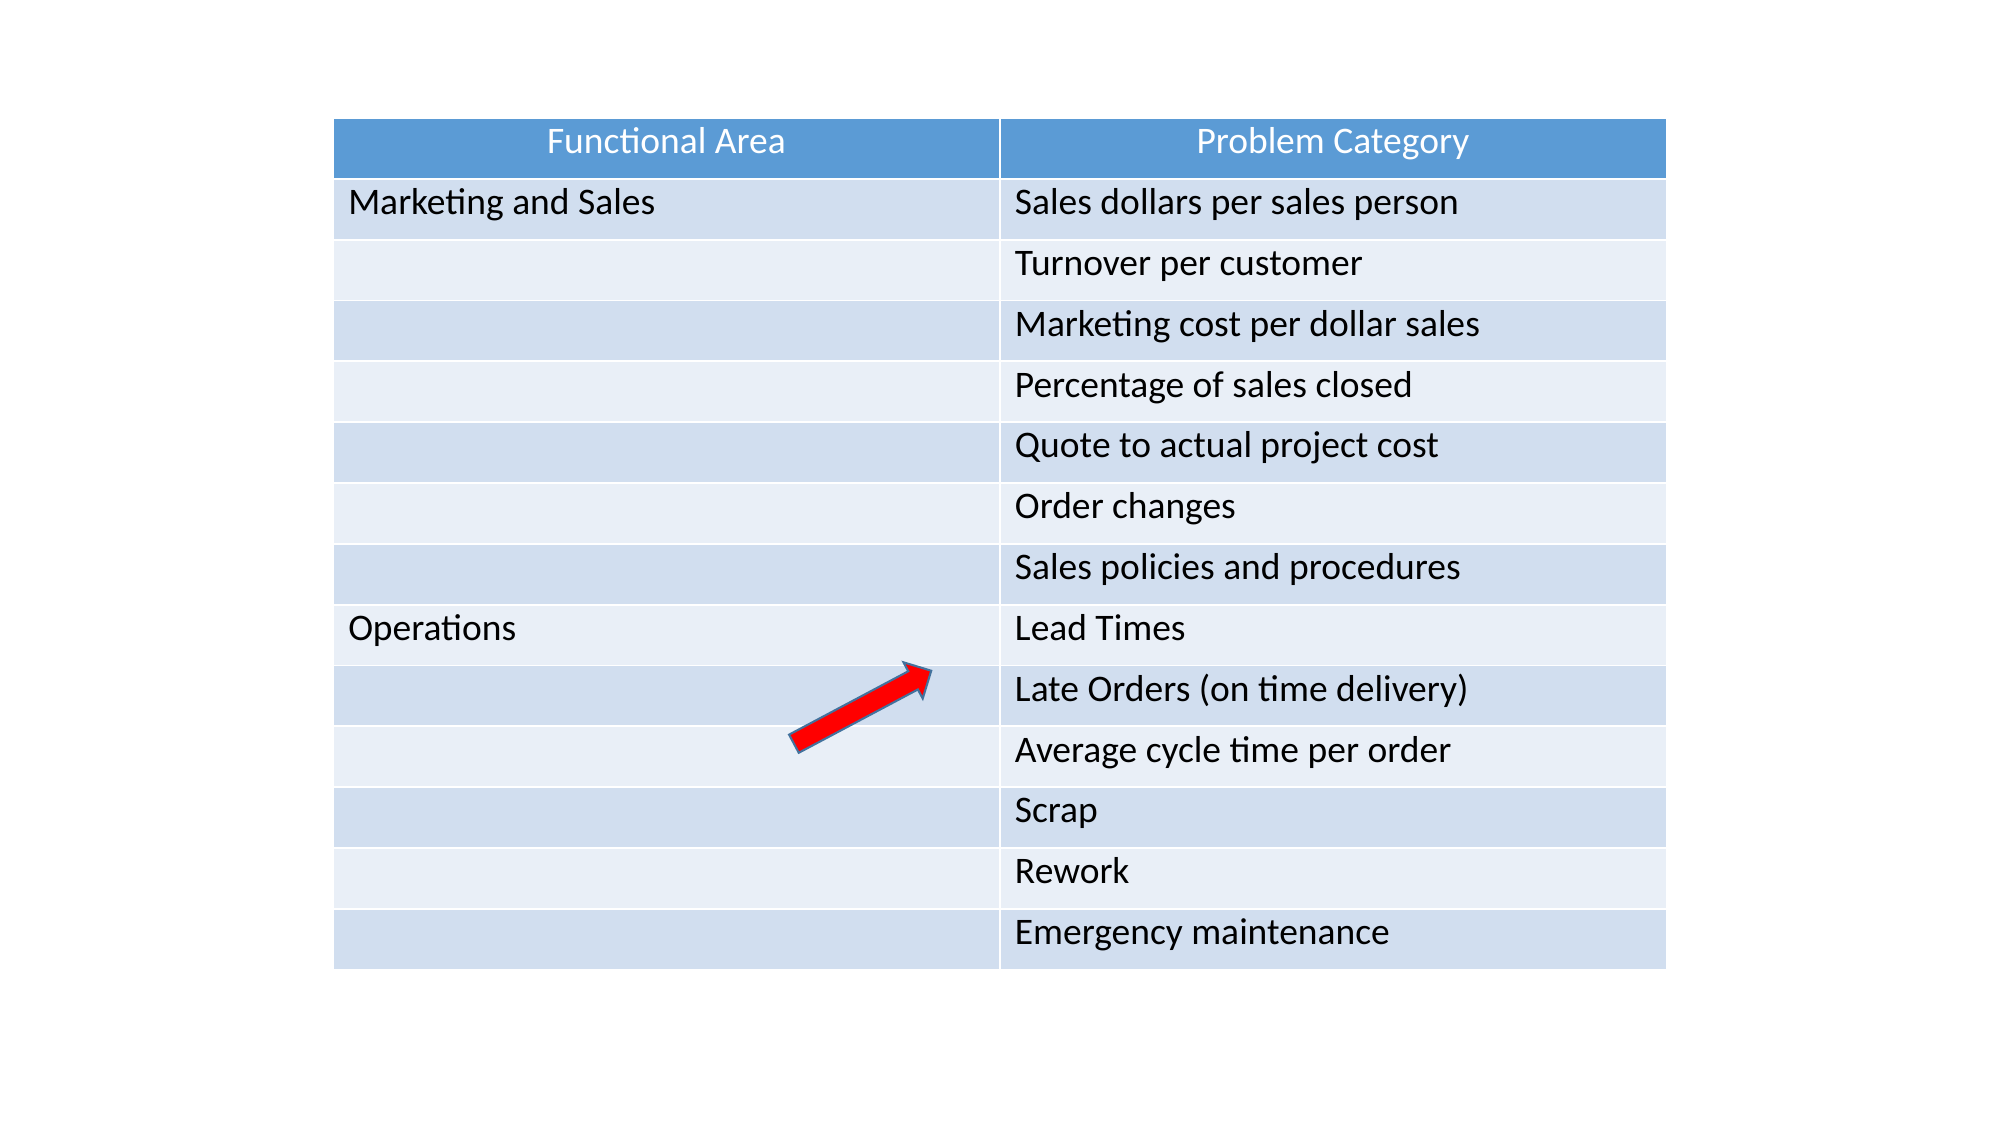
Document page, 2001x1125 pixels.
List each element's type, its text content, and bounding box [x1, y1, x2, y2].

table_header Problem Category [1001, 119, 1666, 178]
table_cell [334, 301, 999, 360]
table_cell Turnover per customer [1001, 241, 1666, 300]
table_cell [334, 545, 999, 604]
table_cell Average cycle time per order [1001, 727, 1666, 786]
table_cell Order changes [1001, 484, 1666, 543]
table_cell [856, 666, 999, 725]
table_cell Lead Times [1001, 606, 1666, 665]
table_cell Scrap [1001, 788, 1666, 847]
text_box [787, 660, 933, 755]
table_cell Percentage of sales closed [1001, 362, 1666, 421]
table_cell Quote to actual project cost [1001, 423, 1666, 482]
table_cell [334, 362, 999, 421]
table_cell [334, 484, 999, 543]
table_cell [334, 423, 999, 482]
table_cell [334, 910, 999, 969]
table_cell Emergency maintenance [1001, 910, 1666, 969]
table_cell Marketing cost per dollar sales [1001, 301, 1666, 360]
table_cell Sales dollars per sales person [1001, 180, 1666, 239]
table_cell [334, 788, 999, 847]
table_header Functional Area [334, 119, 999, 178]
table_cell Operations [334, 606, 999, 665]
table_cell [334, 241, 999, 300]
table_cell [334, 849, 999, 908]
table_cell Late Orders (on time delivery) [1001, 666, 1666, 725]
table_cell [334, 666, 906, 725]
table_cell Marketing and Sales [334, 180, 999, 239]
table_cell Sales policies and procedures [1001, 545, 1666, 604]
table_cell Rework [1001, 849, 1666, 908]
table_cell [334, 727, 999, 786]
